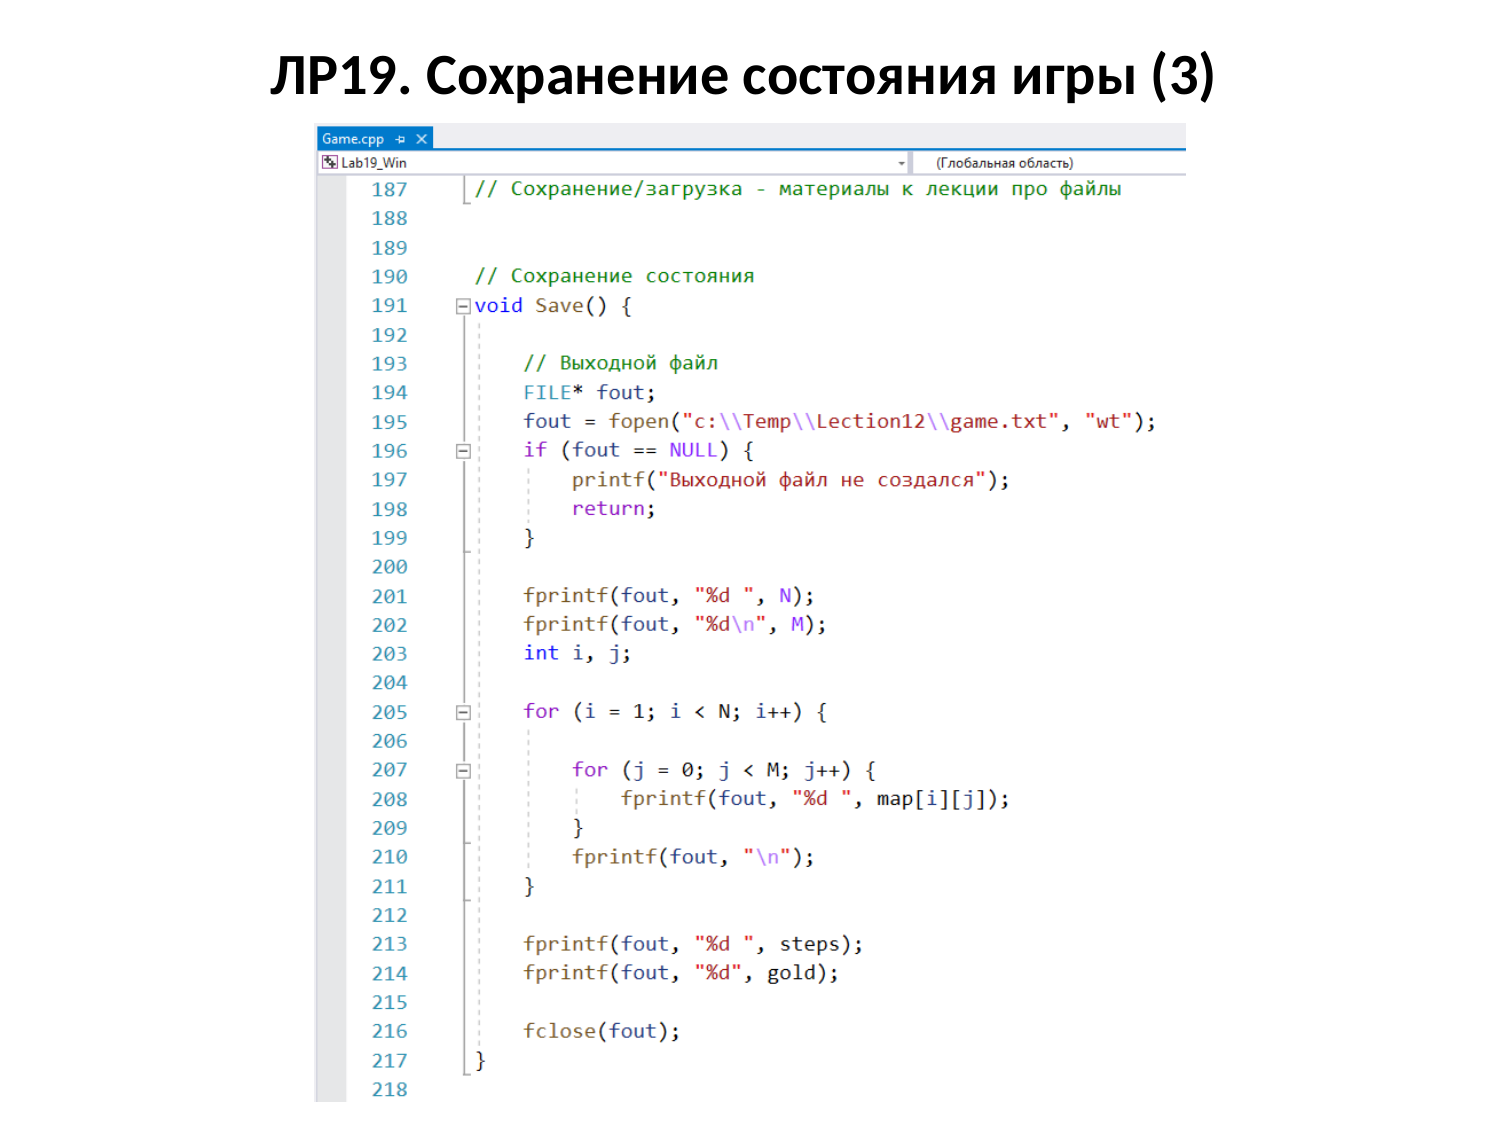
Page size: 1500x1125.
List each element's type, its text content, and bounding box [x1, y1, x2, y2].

title ЛР19. Сохранение состояния игры (3) [29, 19, 1459, 124]
picture [313, 122, 1187, 1102]
